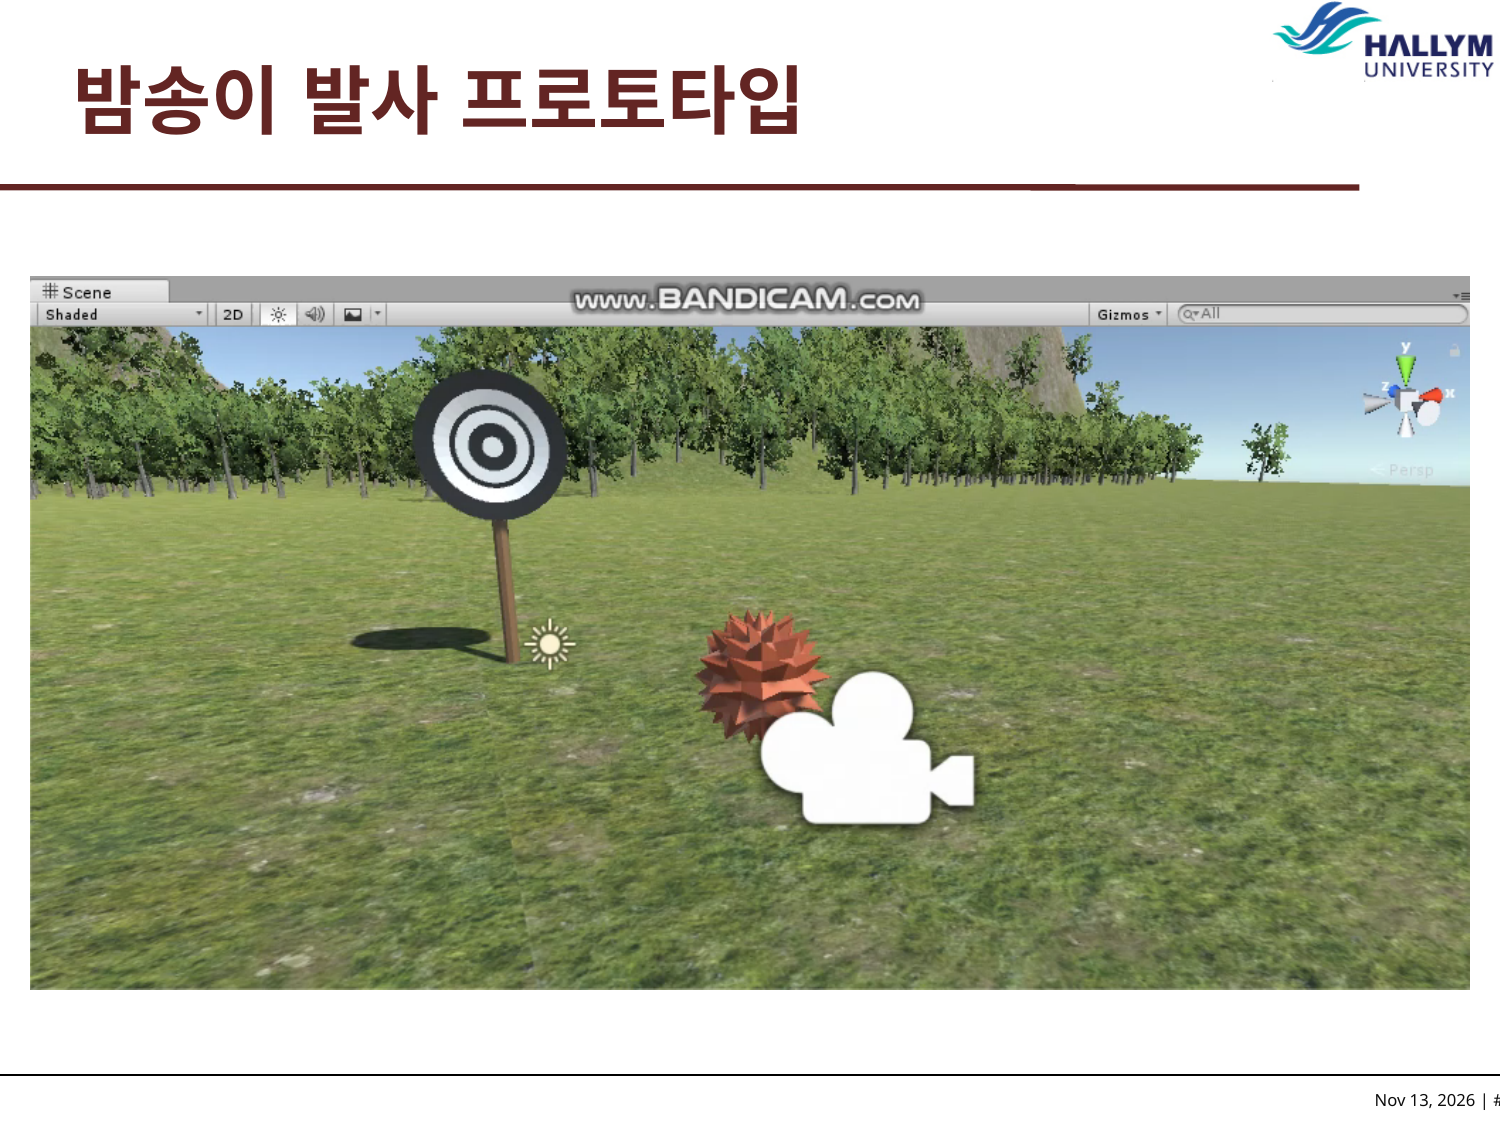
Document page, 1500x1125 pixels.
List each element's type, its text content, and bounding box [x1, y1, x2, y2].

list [29, 275, 1471, 991]
title 밤송이 발사 프로토타입 [44, 33, 1395, 164]
picture [1269, 0, 1500, 82]
